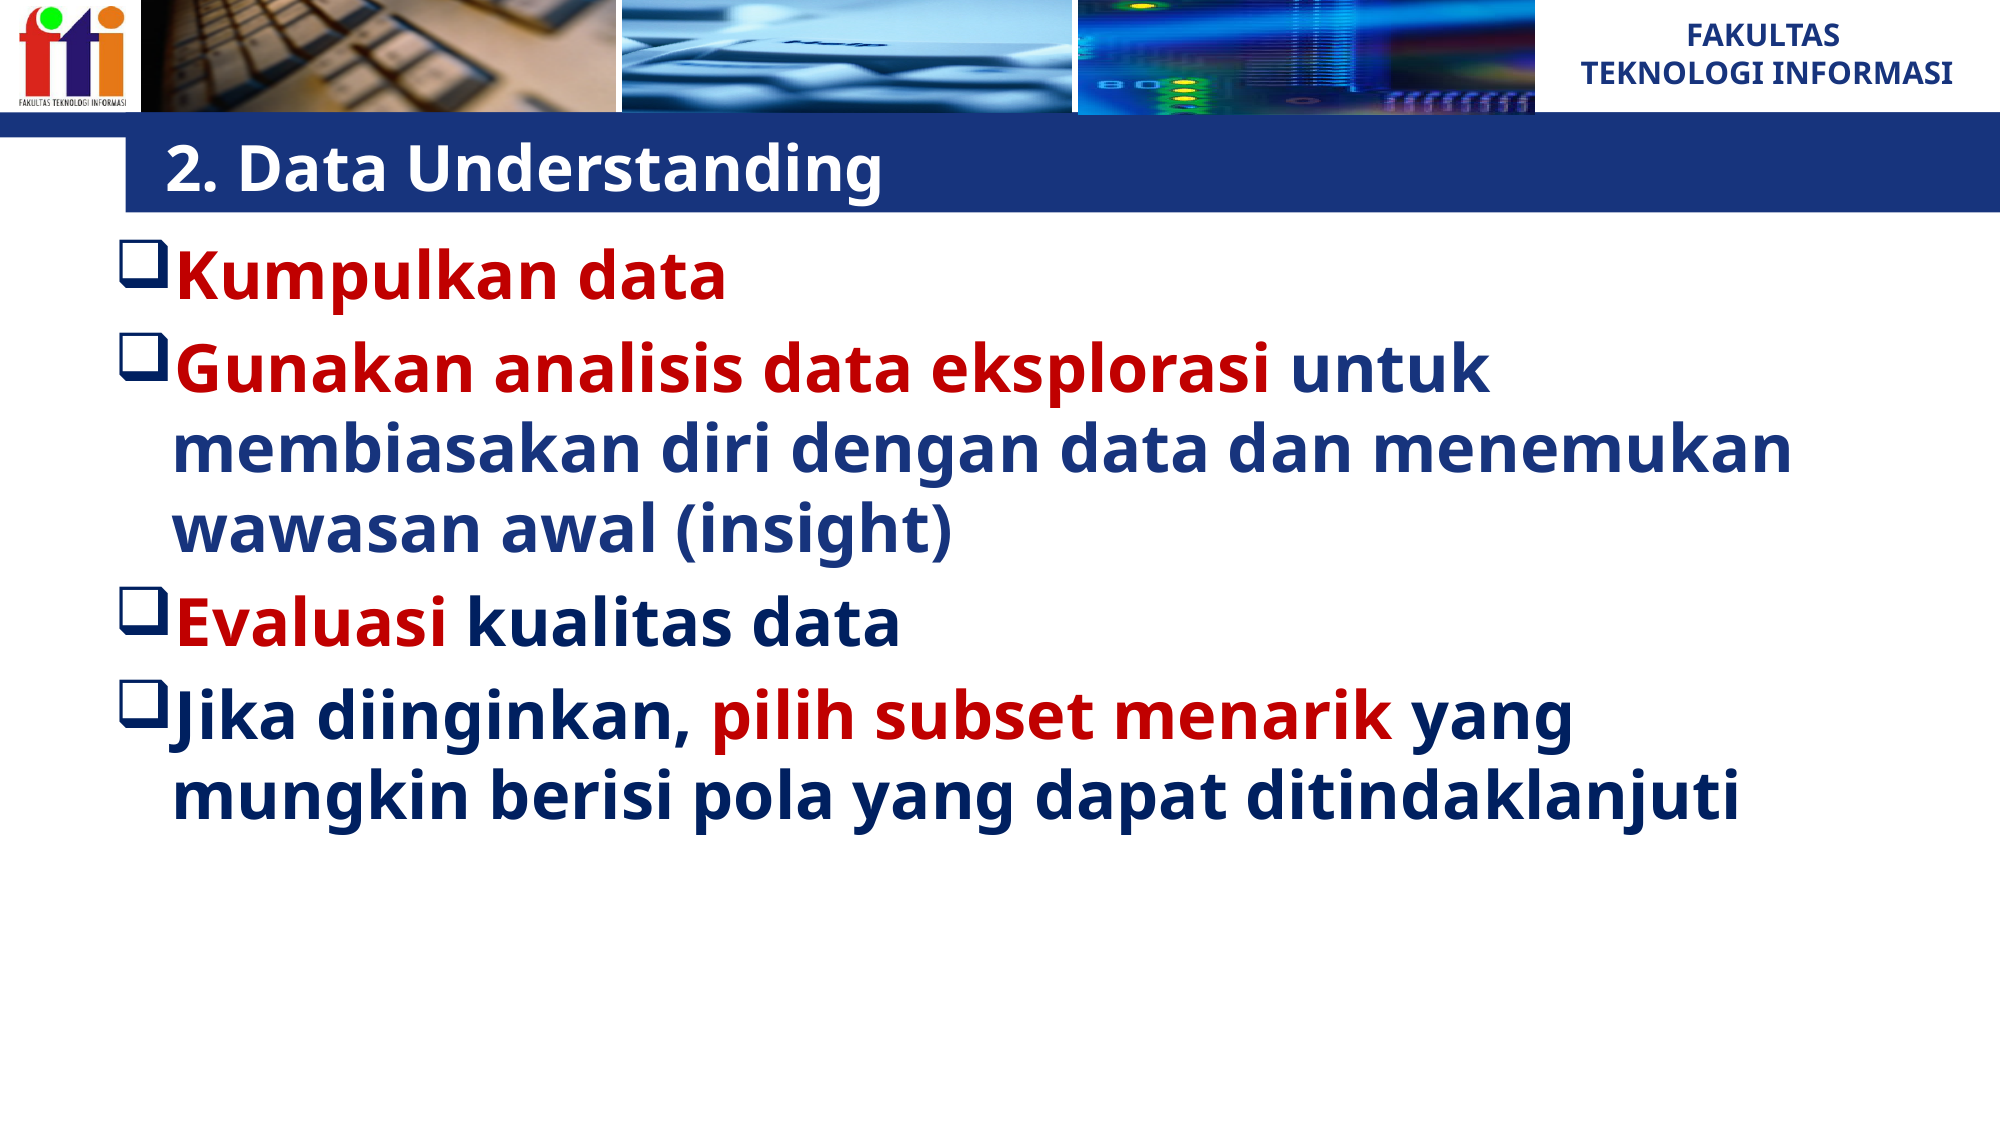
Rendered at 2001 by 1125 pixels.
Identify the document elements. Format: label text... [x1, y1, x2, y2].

title 2. Data Understanding [149, 119, 1934, 213]
picture [622, 0, 1072, 113]
picture [141, 0, 616, 112]
picture [19, 6, 126, 106]
list Kumpulkan data Gunakan analisis data eksplorasi untuk membiasakan diri dengan data dan menemukan wawasan awal (insight) Evaluasi kualitas data Jika diinginkan, pilih subset menarik yang mungkin berisi pola yang dapat ditindaklanjuti [99, 224, 1901, 1038]
picture [1078, 0, 1535, 115]
